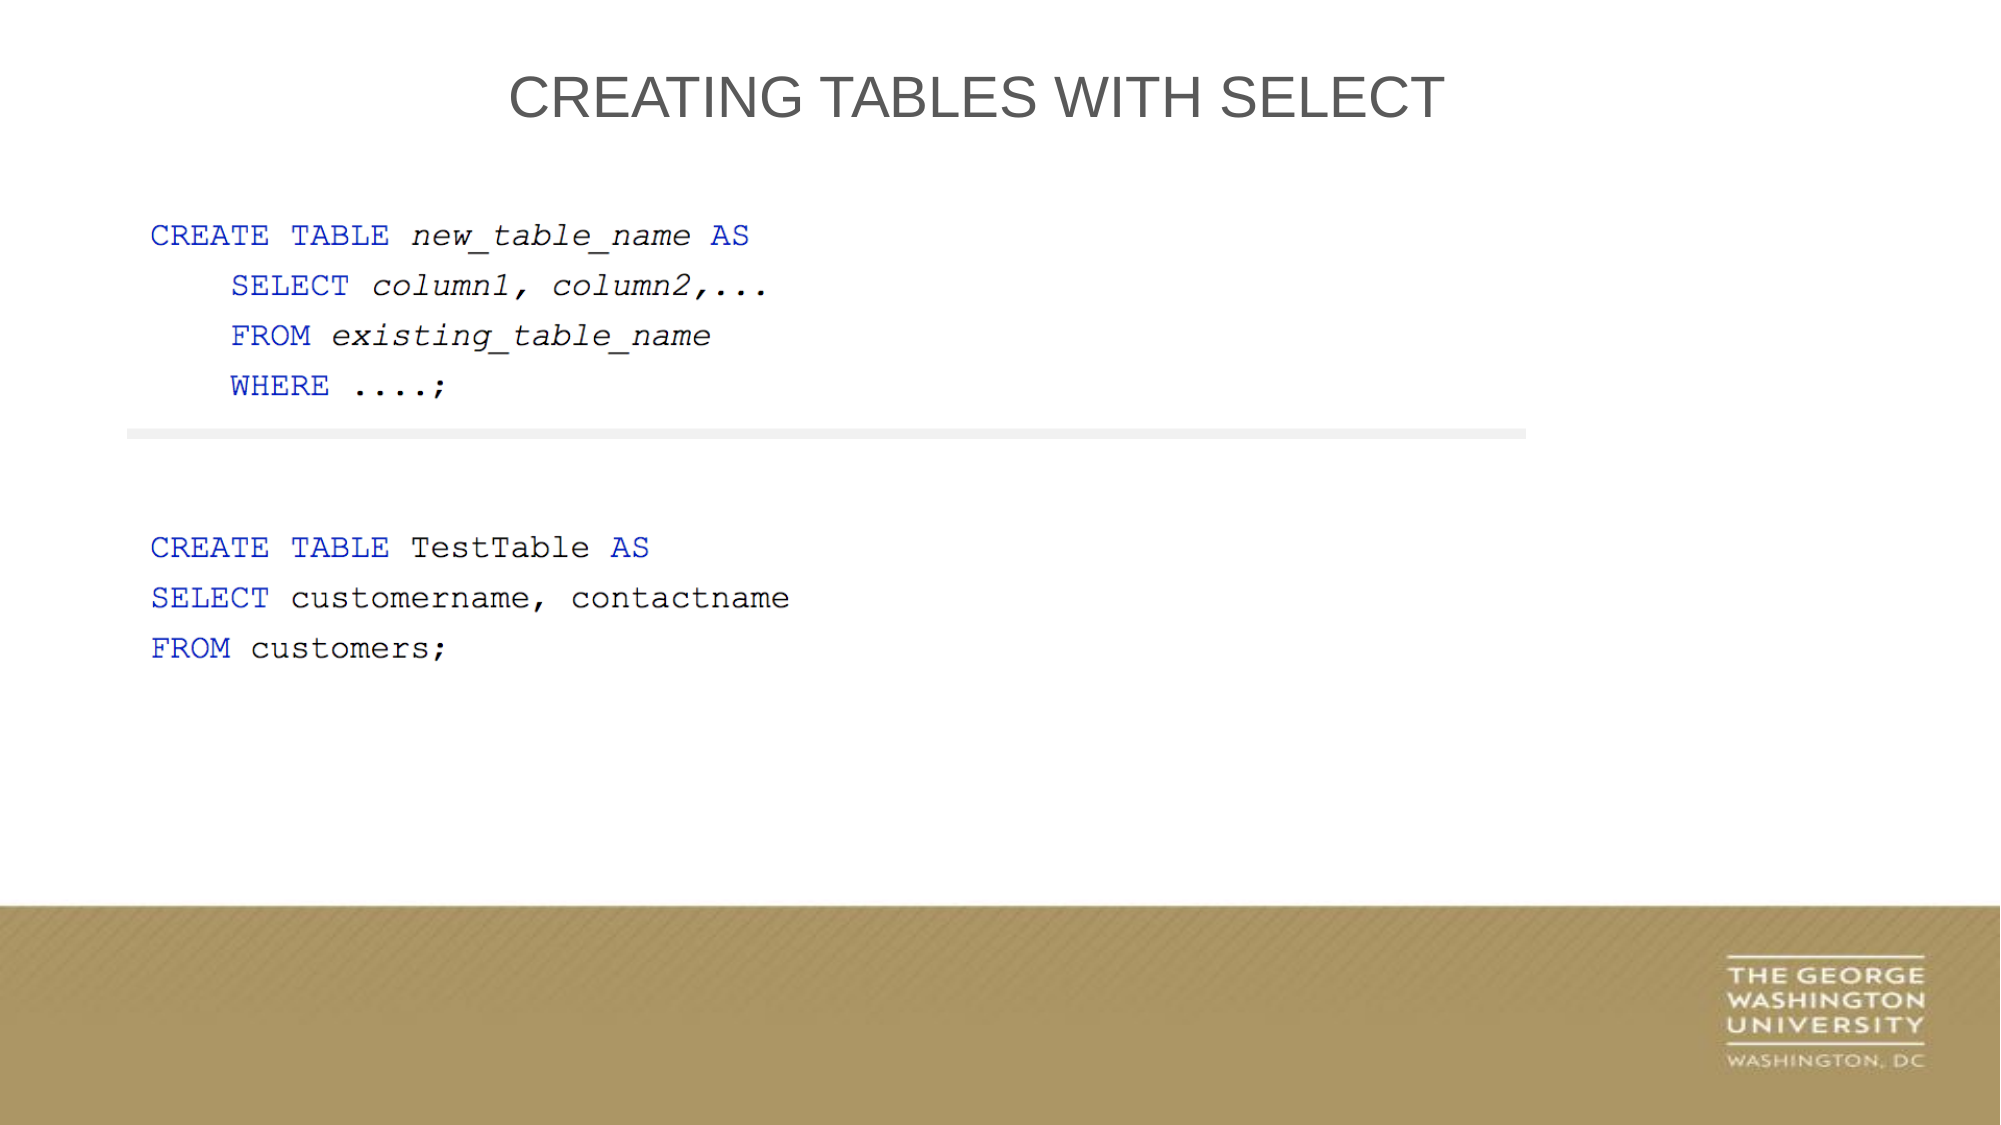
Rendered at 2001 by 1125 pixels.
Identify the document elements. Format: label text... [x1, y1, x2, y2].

title CREATING TABLES WITH SELECT [302, 51, 1653, 148]
picture [0, 0, 2000, 1125]
